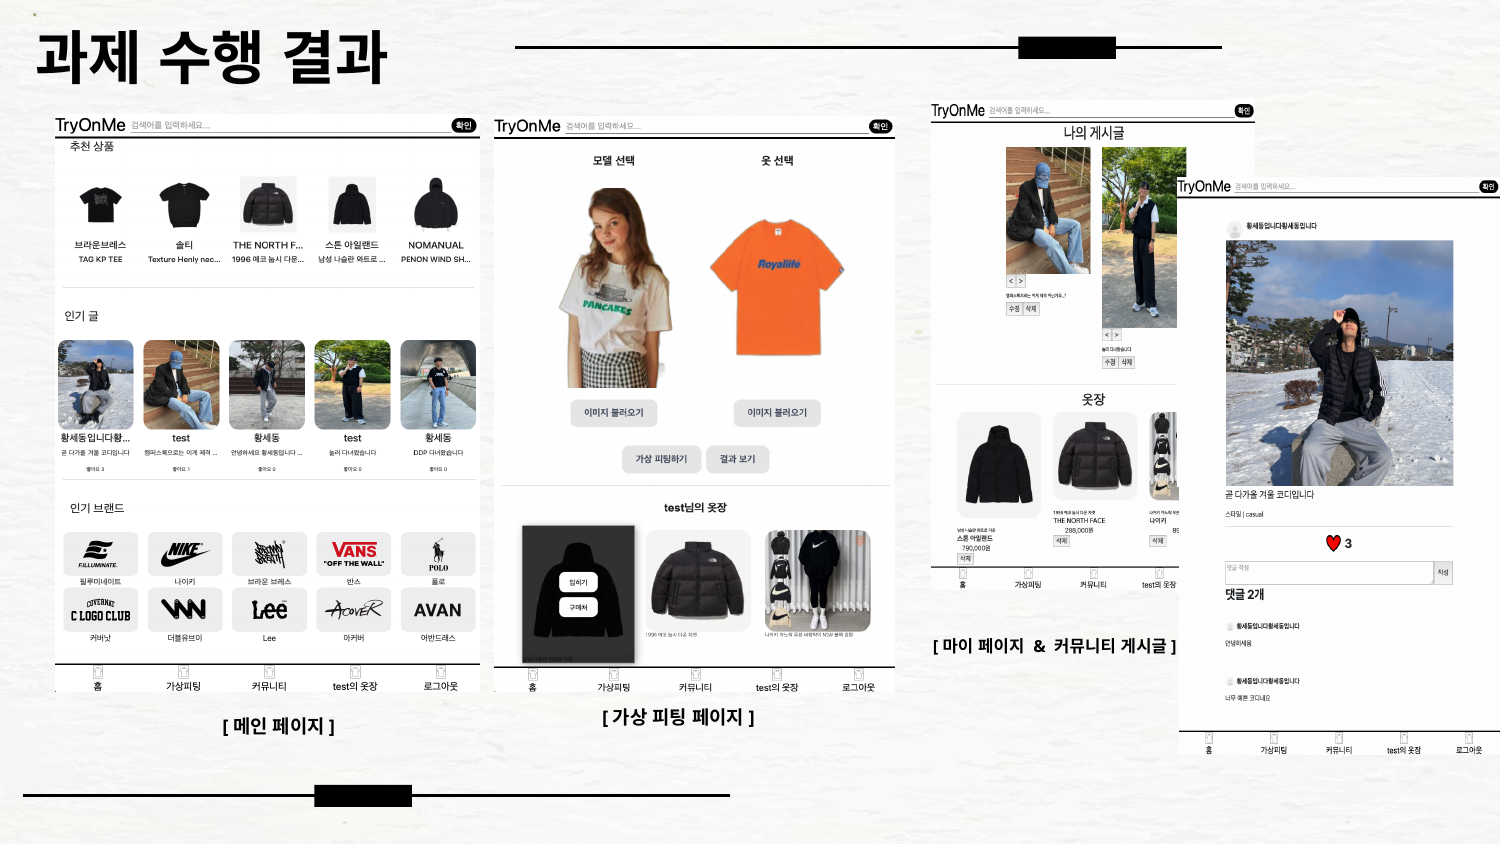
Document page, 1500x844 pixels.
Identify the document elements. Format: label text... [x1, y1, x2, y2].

title 과제 수행 결과 [20, 0, 731, 107]
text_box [1177, 177, 1500, 756]
text_box [마이 페이지 & 커뮤니티 게시글] [899, 620, 1172, 676]
picture [0, 676, 1500, 844]
picture [0, 0, 1500, 700]
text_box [494, 116, 895, 692]
text_box [가상 피팅 페이지] [312, 690, 1023, 746]
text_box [931, 99, 1255, 590]
subtitle [메인 페이지] [0, 700, 623, 755]
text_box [55, 114, 481, 692]
